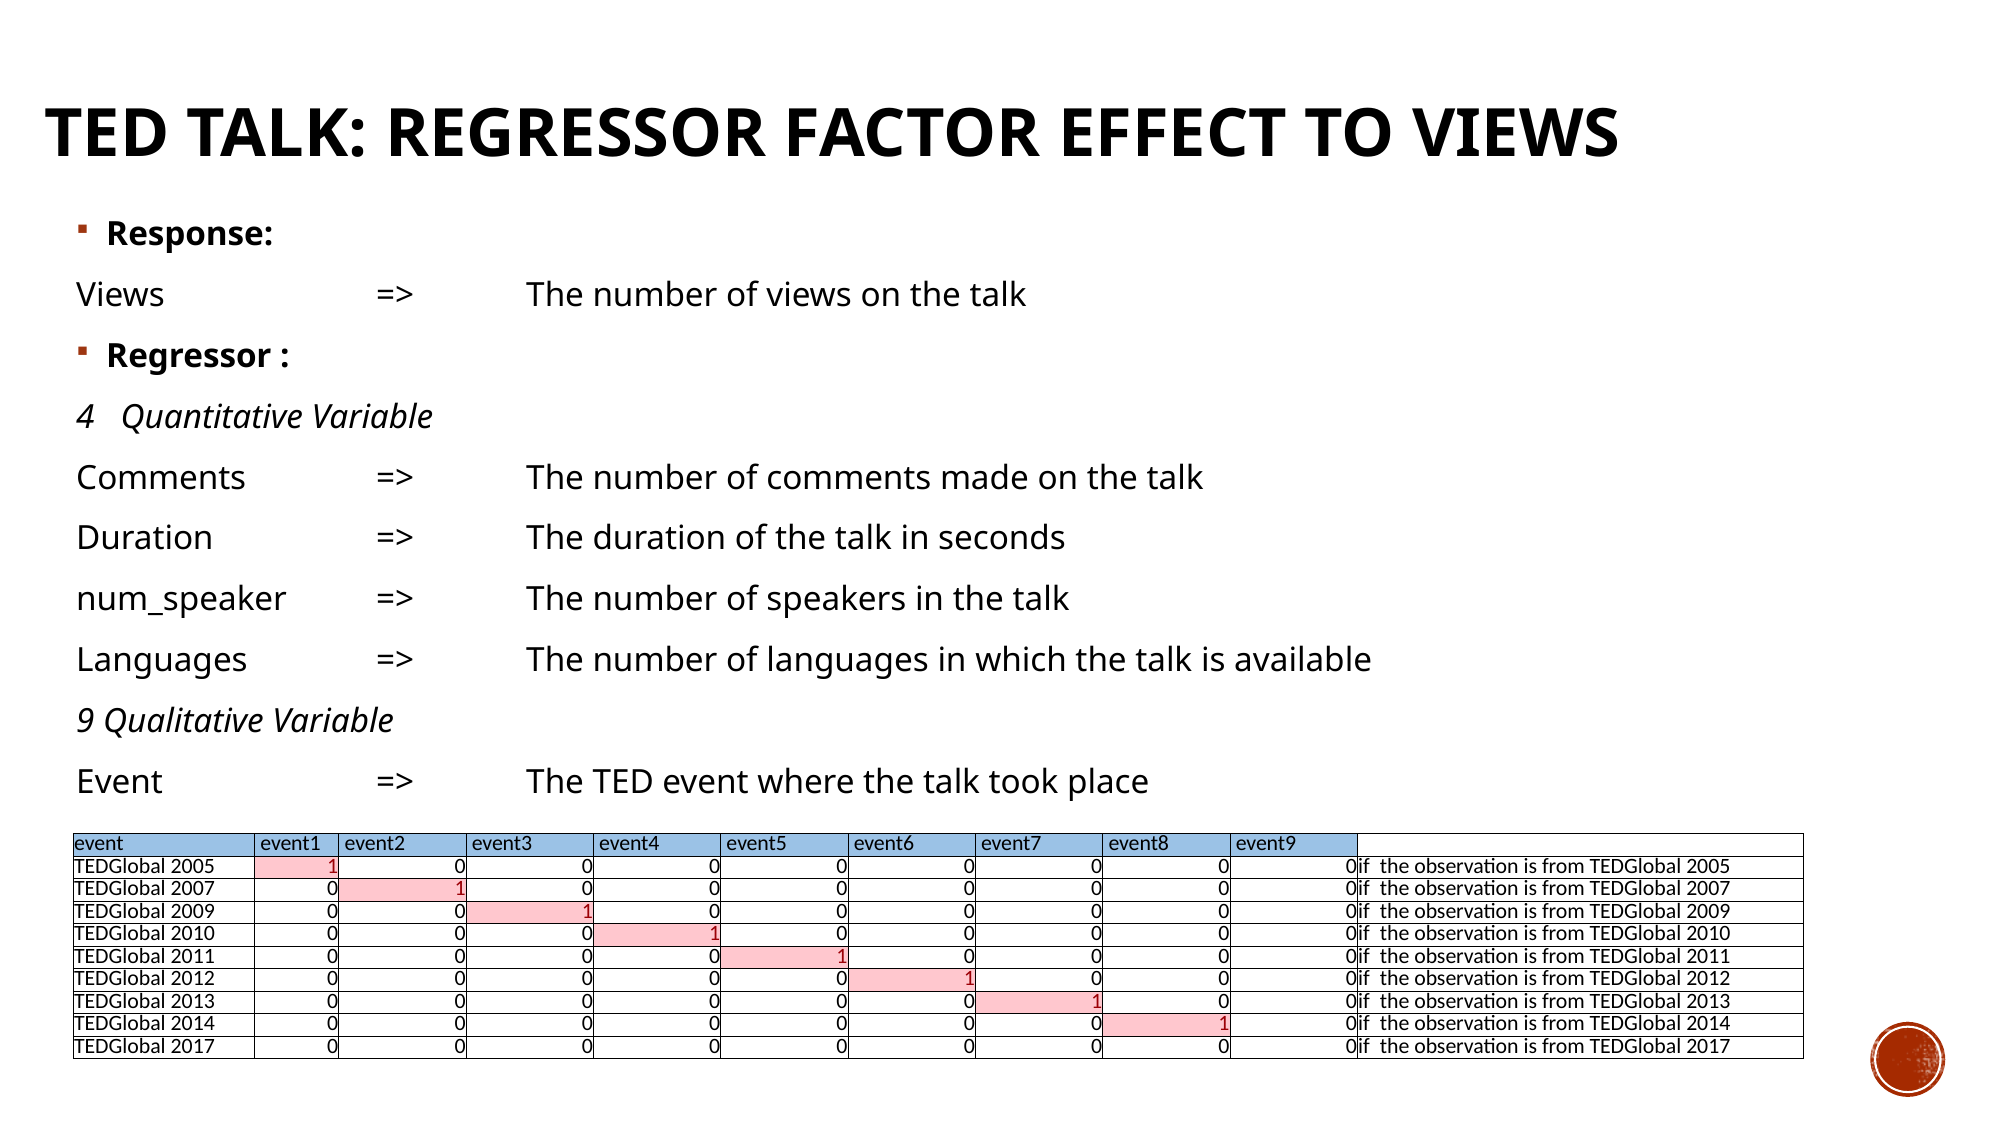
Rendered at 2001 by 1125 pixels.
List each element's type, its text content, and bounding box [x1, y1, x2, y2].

table_cell TEDGlobal 2017 [74, 1037, 254, 1058]
table_cell 0 [467, 969, 593, 991]
table_cell 0 [339, 969, 466, 991]
table_header event [74, 834, 254, 856]
table_cell 0 [255, 947, 338, 968]
table_cell 0 [721, 857, 848, 878]
table_cell 0 [1231, 992, 1357, 1013]
table_header [1358, 834, 1803, 856]
table_cell 0 [849, 947, 975, 968]
table_cell 0 [849, 1014, 975, 1036]
title Ted talk: regressor Factor effect to views [29, 30, 1659, 241]
table_cell 0 [467, 879, 593, 901]
table_cell 0 [721, 969, 848, 991]
table_cell 0 [976, 1014, 1102, 1036]
table_cell 0 [1103, 1037, 1230, 1058]
table_cell 0 [1103, 879, 1230, 901]
table_cell 0 [976, 924, 1102, 946]
table_cell 1 [339, 879, 466, 901]
table_cell 0 [1231, 857, 1357, 878]
table_cell 0 [849, 992, 975, 1013]
table_cell 0 [976, 1037, 1102, 1058]
table_cell 0 [976, 969, 1102, 991]
table_cell if the observation is from TEDGlobal 2017 [1358, 1037, 1803, 1058]
table_cell if the observation is from TEDGlobal 2012 [1358, 969, 1803, 991]
table_cell 0 [339, 924, 466, 946]
table_cell TEDGlobal 2011 [74, 947, 254, 968]
table_cell 0 [255, 1014, 338, 1036]
table_header event5 [721, 834, 848, 856]
table_cell TEDGlobal 2012 [74, 969, 254, 991]
table_cell 0 [255, 924, 338, 946]
table_cell 0 [339, 1037, 466, 1058]
table_cell 1 [1103, 1014, 1230, 1036]
table_cell 0 [467, 1014, 593, 1036]
table_header event6 [849, 834, 975, 856]
table_cell 0 [255, 879, 338, 901]
table_cell 0 [1231, 902, 1357, 923]
table_cell 0 [467, 857, 593, 878]
table_cell 0 [976, 902, 1102, 923]
table_cell 0 [1231, 879, 1357, 901]
table_cell 0 [1231, 924, 1357, 946]
table_cell 0 [721, 1037, 848, 1058]
table_cell 1 [976, 992, 1102, 1013]
table_cell 0 [467, 992, 593, 1013]
table_header event7 [976, 834, 1102, 856]
table_cell 0 [1231, 1014, 1357, 1036]
table_cell 0 [849, 902, 975, 923]
table_cell 0 [721, 902, 848, 923]
table_cell if the observation is from TEDGlobal 2011 [1358, 947, 1803, 968]
table_cell if the observation is from TEDGlobal 2007 [1358, 879, 1803, 901]
table_cell 0 [849, 857, 975, 878]
table_cell 0 [255, 902, 338, 923]
table_cell 0 [1231, 969, 1357, 991]
table_cell 0 [849, 1037, 975, 1058]
table_cell 0 [255, 969, 338, 991]
table_cell 0 [721, 924, 848, 946]
table_cell 0 [594, 857, 720, 878]
table_cell 1 [849, 969, 975, 991]
table_cell 0 [1103, 969, 1230, 991]
table_cell TEDGlobal 2010 [74, 924, 254, 946]
table_cell TEDGlobal 2013 [74, 992, 254, 1013]
table_header event1 [255, 834, 338, 856]
table_cell 0 [1103, 857, 1230, 878]
table_cell 1 [467, 902, 593, 923]
list Response: Views => The number of views on the talk Regressor : 4 Quantitative Variable Comments => The number of comments made on the talk Duration => The duration of the talk in seconds num_speaker => The number of speakers in the talk Languages => The number of languages in which the talk is available 9 Qualitative Variable Event => The TED event where the talk took place [61, 209, 1817, 996]
table_cell 0 [1103, 924, 1230, 946]
table_cell 0 [339, 947, 466, 968]
table_cell 0 [721, 1014, 848, 1036]
table_cell 0 [467, 1037, 593, 1058]
table_header event4 [594, 834, 720, 856]
table_cell if the observation is from TEDGlobal 2010 [1358, 924, 1803, 946]
table_cell 0 [467, 924, 593, 946]
table_cell 0 [721, 879, 848, 901]
table_cell TEDGlobal 2005 [74, 857, 254, 878]
table_cell 1 [721, 947, 848, 968]
table_cell 0 [721, 992, 848, 1013]
table_cell 1 [594, 924, 720, 946]
table_cell 0 [255, 992, 338, 1013]
table_header event9 [1231, 834, 1357, 856]
table_cell 0 [849, 879, 975, 901]
table_cell 0 [594, 992, 720, 1013]
table_cell 0 [594, 902, 720, 923]
table_cell if the observation is from TEDGlobal 2013 [1358, 992, 1803, 1013]
table_cell 0 [976, 879, 1102, 901]
table_cell 0 [1231, 1037, 1357, 1058]
table_header event3 [467, 834, 593, 856]
table_header event2 [339, 834, 466, 856]
table_cell TEDGlobal 2007 [74, 879, 254, 901]
table_cell 0 [976, 947, 1102, 968]
table_cell 0 [594, 1014, 720, 1036]
table_cell 0 [849, 924, 975, 946]
table_cell 0 [339, 1014, 466, 1036]
table_cell 0 [594, 879, 720, 901]
table_cell 0 [1103, 947, 1230, 968]
table_cell 0 [594, 947, 720, 968]
table_cell TEDGlobal 2009 [74, 902, 254, 923]
table_cell 1 [255, 857, 338, 878]
table_cell 0 [1103, 902, 1230, 923]
table_cell 0 [339, 902, 466, 923]
table_cell 0 [1231, 947, 1357, 968]
table_cell if the observation is from TEDGlobal 2005 [1358, 857, 1803, 878]
table_cell 0 [1103, 992, 1230, 1013]
table_cell if the observation is from TEDGlobal 2009 [1358, 902, 1803, 923]
table_cell 0 [976, 857, 1102, 878]
table_cell 0 [594, 969, 720, 991]
table_cell TEDGlobal 2014 [74, 1014, 254, 1036]
table_header event8 [1103, 834, 1230, 856]
table_cell 0 [339, 992, 466, 1013]
table_cell 0 [339, 857, 466, 878]
table_cell 0 [255, 1037, 338, 1058]
table_cell if the observation is from TEDGlobal 2014 [1358, 1014, 1803, 1036]
table_cell 0 [594, 1037, 720, 1058]
table_cell 0 [467, 947, 593, 968]
